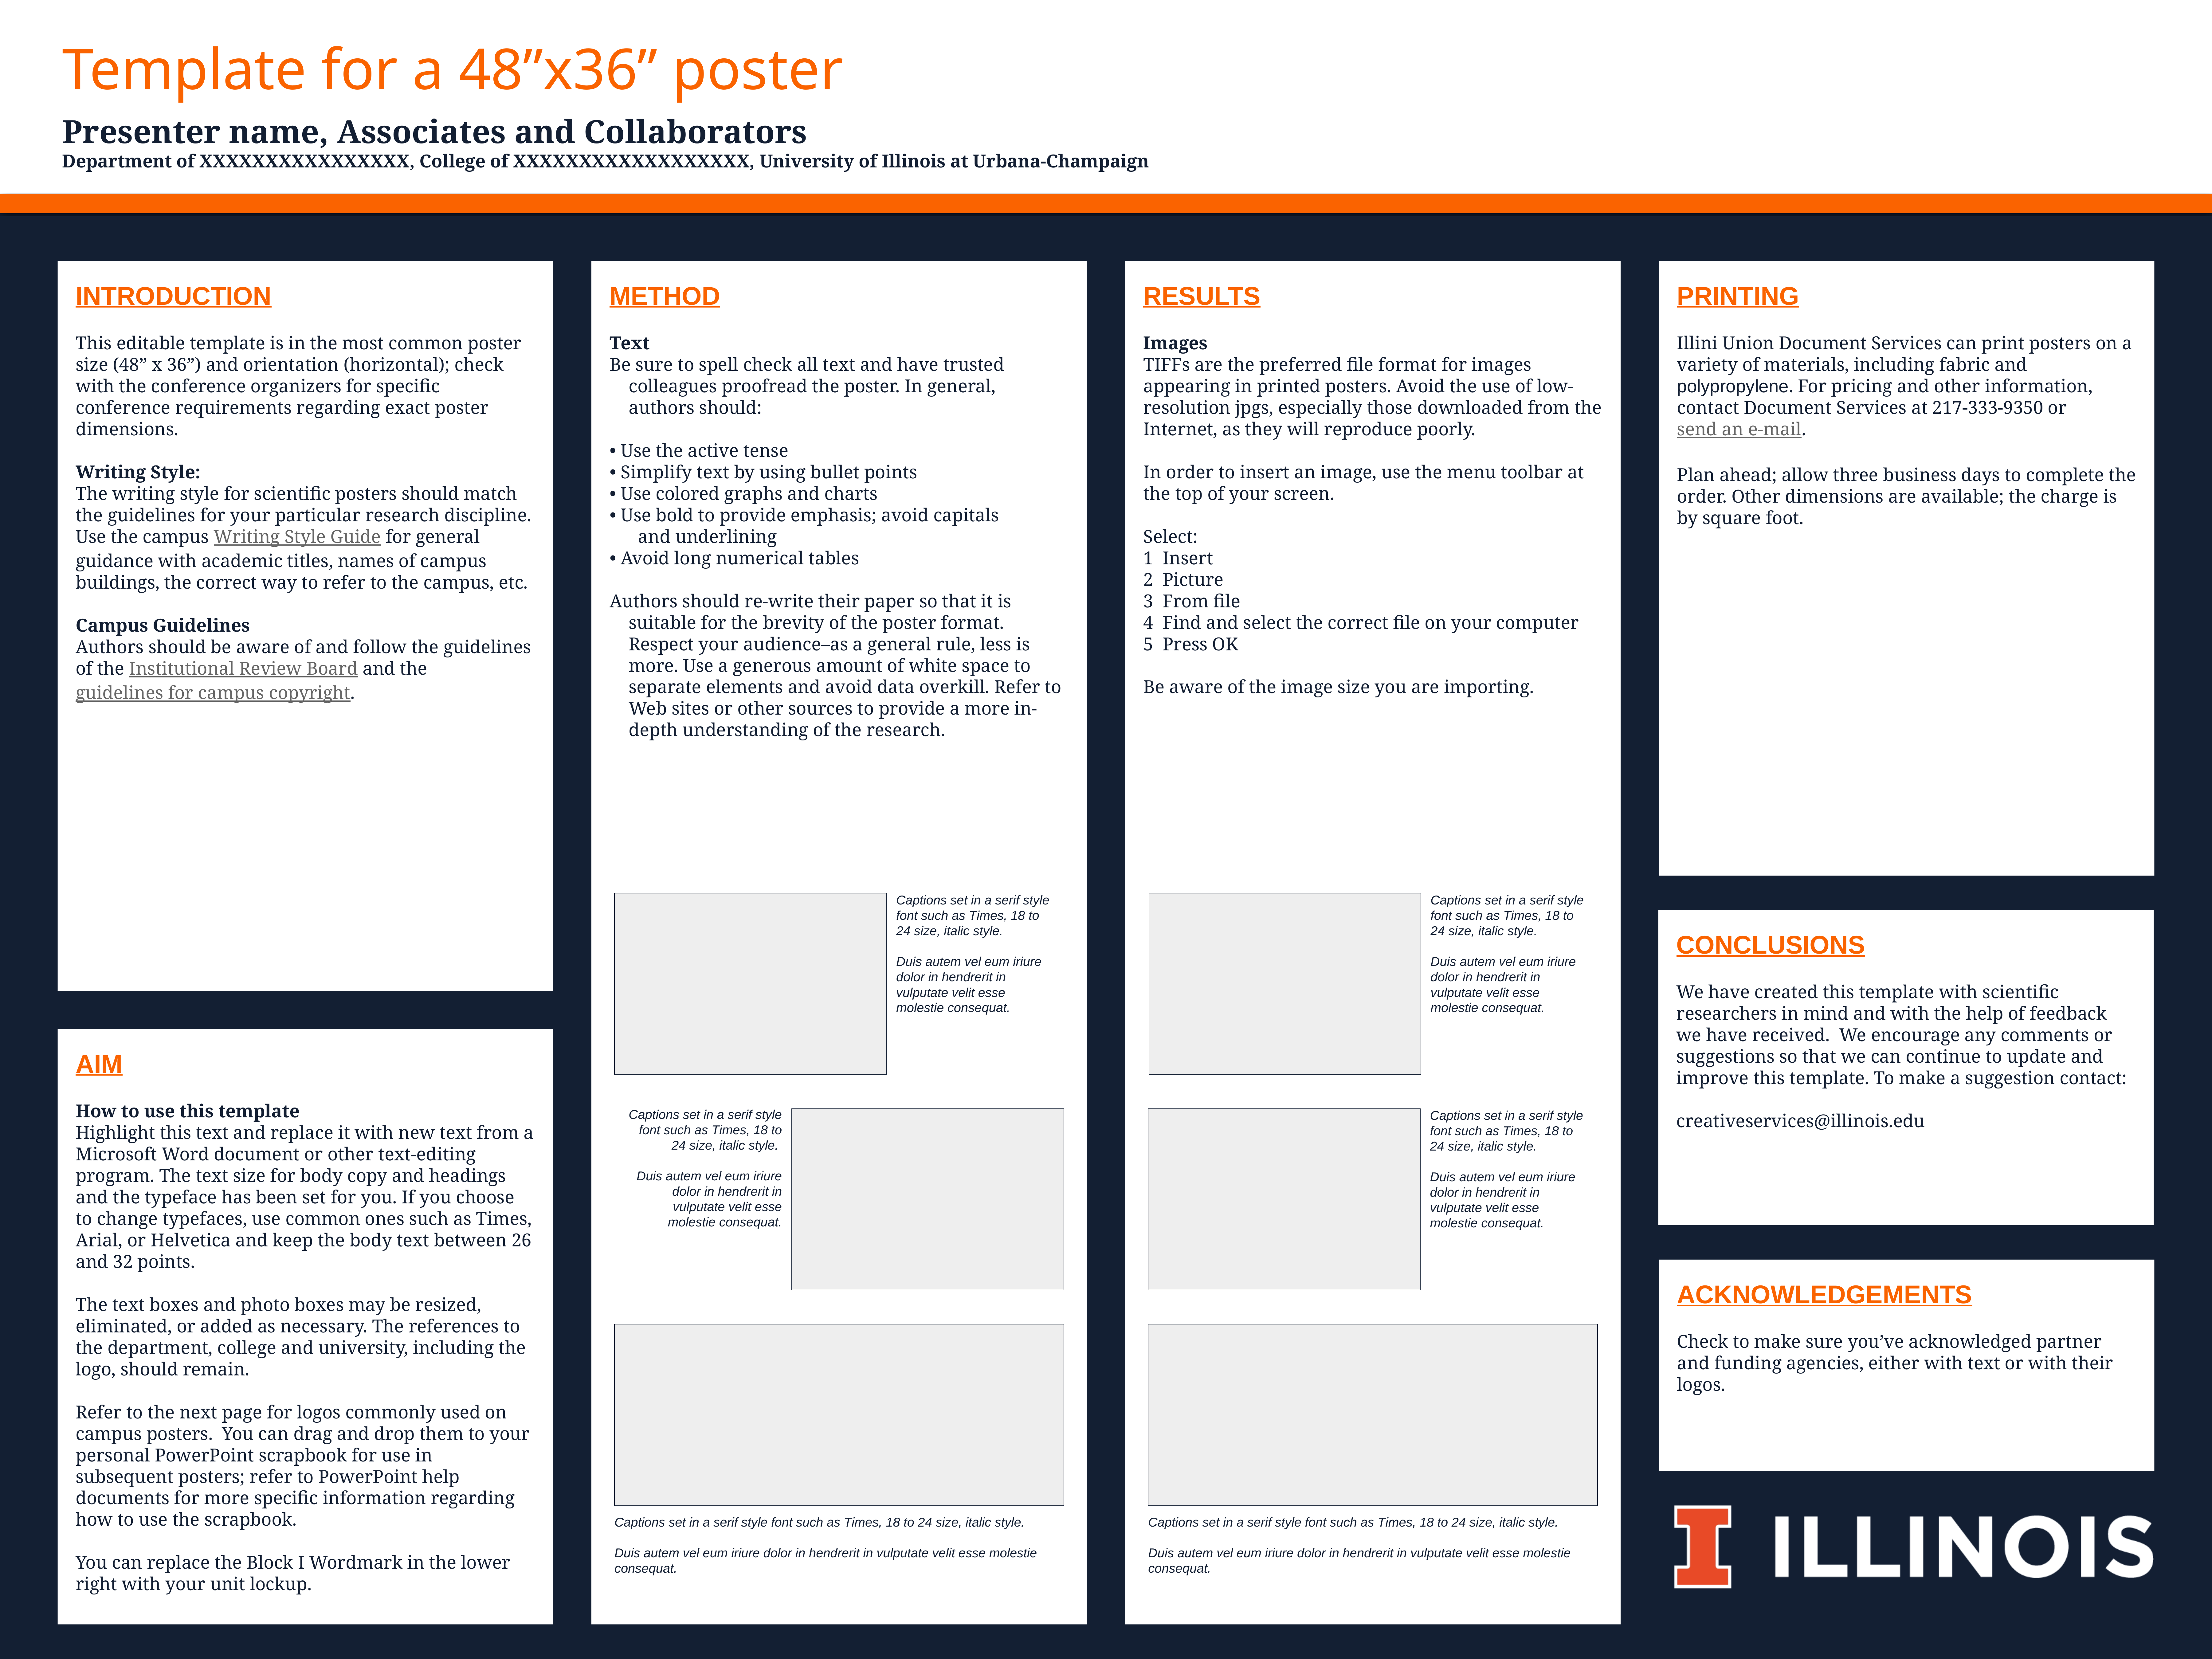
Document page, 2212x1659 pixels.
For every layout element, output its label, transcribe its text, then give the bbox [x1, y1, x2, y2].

text_box [1148, 1108, 1421, 1290]
text_box [614, 893, 887, 1075]
text_box Captions set in a serif style font such as Times, 18 to 24 size, italic style. Duis autem vel eum iriure dolor in hendrerit in vulputate velit esse molestie consequat. [614, 1097, 791, 1238]
text_box [614, 1324, 1064, 1506]
text_box Captions set in a serif style font such as Times, 18 to 24 size, italic style. Duis autem vel eum iriure dolor in hendrerit in vulputate velit esse molestie consequat. [614, 1512, 1064, 1578]
text_box Captions set in a serif style font such as Times, 18 to 24 size, italic style. Duis autem vel eum iriure dolor in hendrerit in vulputate velit esse molestie consequat. [1148, 1512, 1598, 1578]
text_box Captions set in a serif style font such as Times, 18 to 24 size, italic style. Duis autem vel eum iriure dolor in hendrerit in vulputate velit esse molestie consequat. [1421, 1098, 1598, 1239]
text_box [1148, 1324, 1598, 1506]
text_box ACKNOWLEDGEMENTS Check to make sure you’ve acknowledged partner and funding agencies, either with text or with their logos. [1659, 1259, 2155, 1471]
text_box METHOD Text Be sure to spell check all text and have trusted colleagues proofread the poster. In general, authors should: • Use the active tense • Simplify text by using bullet points • Use colored graphs and charts • Use bold to provide emphasis; avoid capitals and underlining • Avoid long numerical tables Authors should re-write their paper so that it is suitable for the brevity of the poster format. Respect your audience–as a general rule, less is more. Use a generous amount of white space to separate elements and avoid data overkill. Refer to Web sites or other sources to provide a more in-depth understanding of the research. [591, 261, 1087, 1625]
text_box RESULTS Images TIFFs are the preferred file format for images appearing in printed posters. Avoid the use of low-resolution jpgs, especially those downloaded from the Internet, as they will reproduce poorly. In order to insert an image, use the menu toolbar at the top of your screen. Select: 1 Insert 2 Picture 3 From file 4 Find and select the correct file on your computer 5 Press OK Be aware of the image size you are importing. [1125, 261, 1621, 1625]
text_box AIM How to use this template Highlight this text and replace it with new text from a Microsoft Word document or other text-editing program. The text size for body copy and headings and the typeface has been set for you. If you choose to change typefaces, use common ones such as Times, Arial, or Helvetica and keep the body text between 26 and 32 points. The text boxes and photo boxes may be resized, eliminated, or added as necessary. The references to the department, college and university, including the logo, should remain. Refer to the next page for logos commonly used on campus posters. You can drag and drop them to your personal PowerPoint scrapbook for use in subsequent posters; refer to PowerPoint help documents for more specific information regarding how to use the scrapbook. You can replace the Block I Wordmark in the lower right with your unit lockup. [57, 1029, 553, 1625]
text_box INTRODUCTION This editable template is in the most common poster size (48” x 36”) and orientation (horizontal); check with the conference organizers for specific conference requirements regarding exact poster dimensions. Writing Style: The writing style for scientific posters should match the guidelines for your particular research discipline. Use the campus Writing Style Guide for general guidance with academic titles, names of campus buildings, the correct way to refer to the campus, etc. Campus Guidelines Authors should be aware of and follow the guidelines of the Institutional Review Board and the guidelines for campus copyright. [57, 261, 553, 991]
text_box Captions set in a serif style font such as Times, 18 to 24 size, italic style. Duis autem vel eum iriure dolor in hendrerit in vulputate velit esse molestie consequat. [1421, 883, 1598, 1024]
text_box [791, 1108, 1064, 1290]
text_box Template for a 48”x36” poster [57, 30, 2155, 103]
text_box Presenter name, Associates and Collaborators Department of XXXXXXXXXXXXXXXX, College of XXXXXXXXXXXXXXXXXX, University of Illinois at Urbana-Champaign [57, 109, 2155, 174]
text_box CONCLUSIONS We have created this template with scientific researchers in mind and with the help of feedback we have received. We encourage any comments or suggestions so that we can continue to update and improve this template. To make a suggestion contact: creativeservices@illinois.edu [1658, 910, 2154, 1225]
text_box PRINTING Illini Union Document Services can print posters on a variety of materials, including fabric and polypropylene. For pricing and other information, contact Document Services at 217-333-9350 or send an e-mail. Plan ahead; allow three business days to complete the order. Other dimensions are available; the charge is by square foot. [1659, 261, 2155, 876]
picture [1674, 1505, 2154, 1589]
text_box Captions set in a serif style font such as Times, 18 to 24 size, italic style. Duis autem vel eum iriure dolor in hendrerit in vulputate velit esse molestie consequat. [887, 883, 1064, 1024]
text_box [1149, 893, 1421, 1075]
